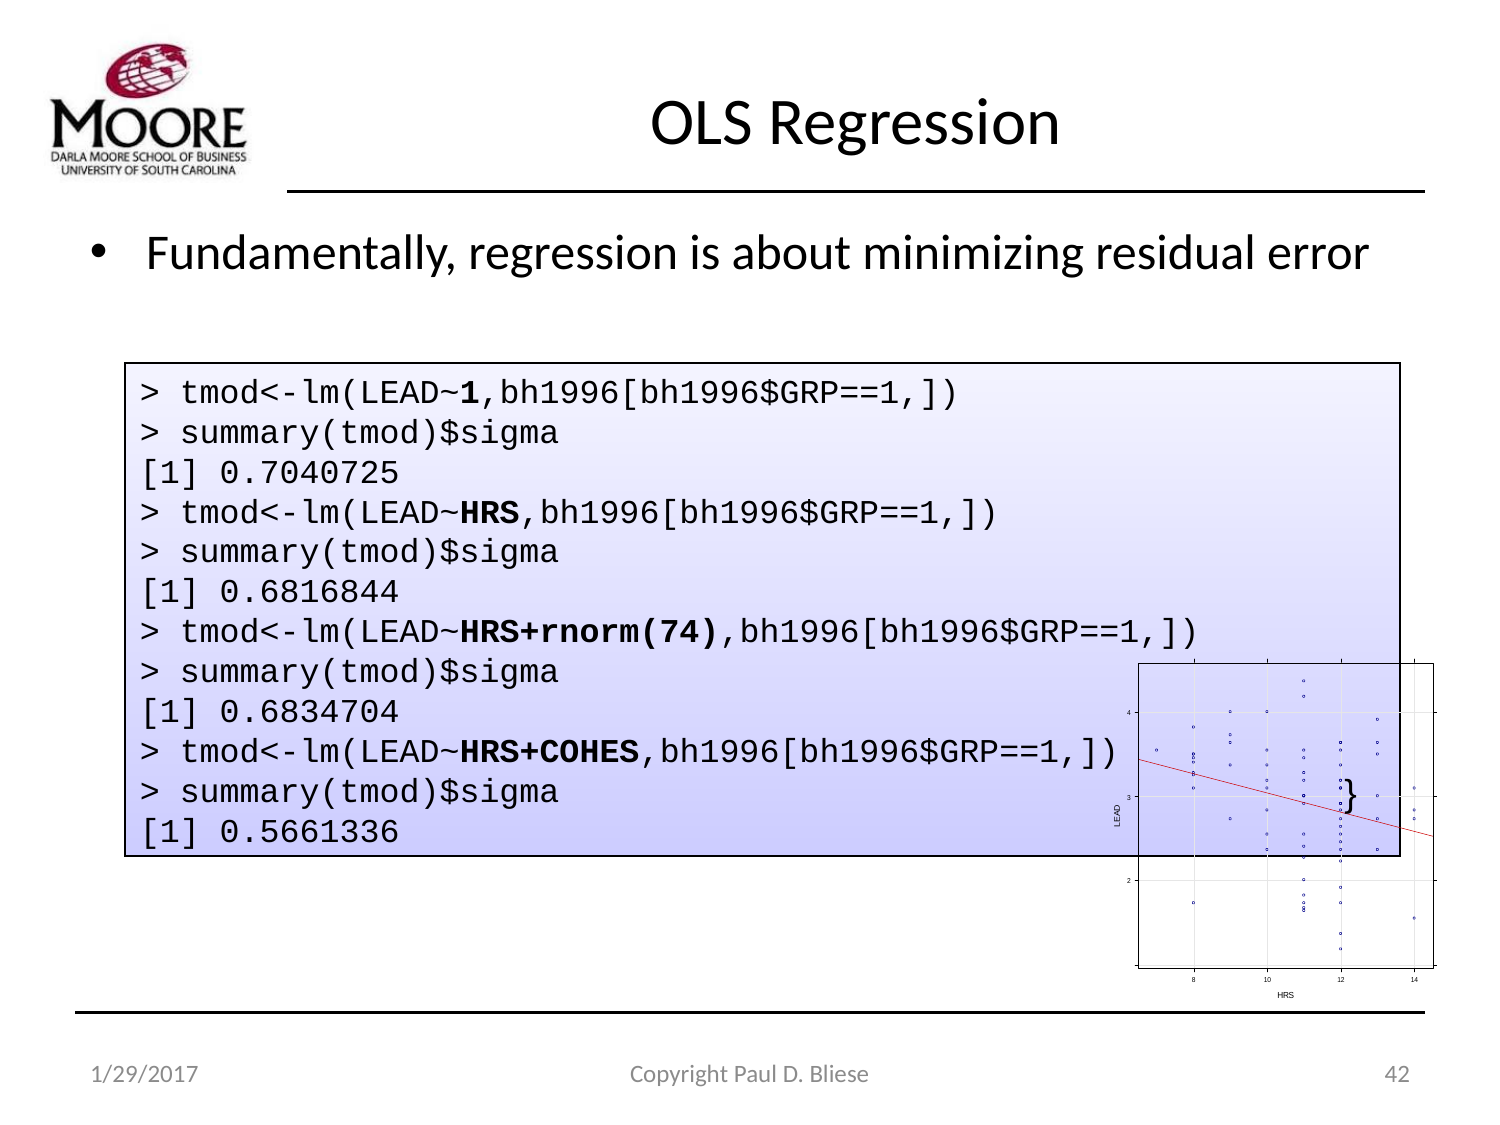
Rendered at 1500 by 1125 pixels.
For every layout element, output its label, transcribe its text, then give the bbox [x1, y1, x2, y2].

picture [1108, 637, 1453, 1007]
title OLS Regression [287, 45, 1425, 192]
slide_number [75, 1042, 425, 1103]
slide_number 42 [1074, 1042, 1425, 1103]
text_box Fundamentally, regression is about minimizing residual error [74, 212, 1425, 1005]
footer Copyright Paul D. Bliese [512, 1042, 988, 1103]
picture [35, 24, 262, 191]
